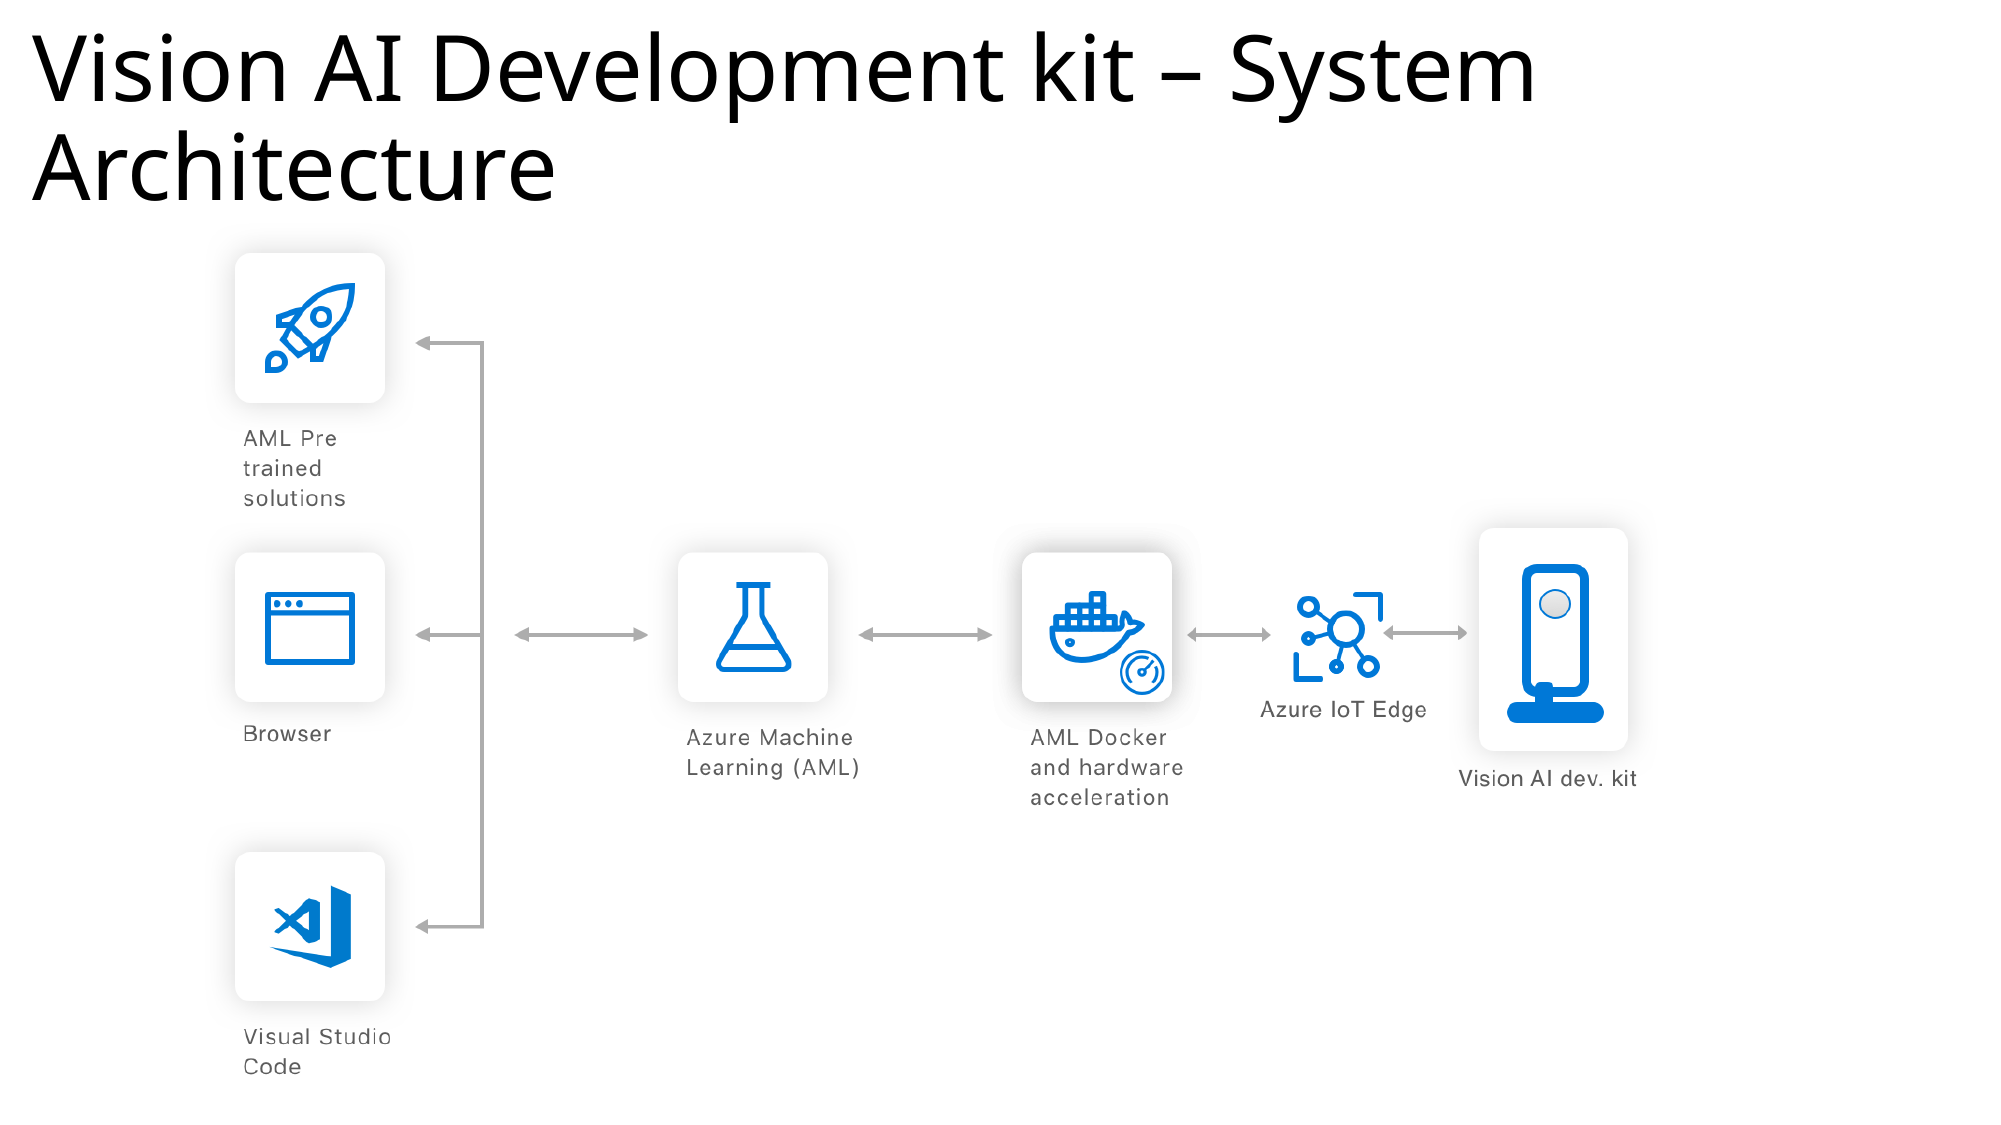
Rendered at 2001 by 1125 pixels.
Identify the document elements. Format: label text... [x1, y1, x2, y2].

picture [145, 222, 1855, 1104]
title Vision AI Development kit – System Architecture [17, 47, 2000, 196]
